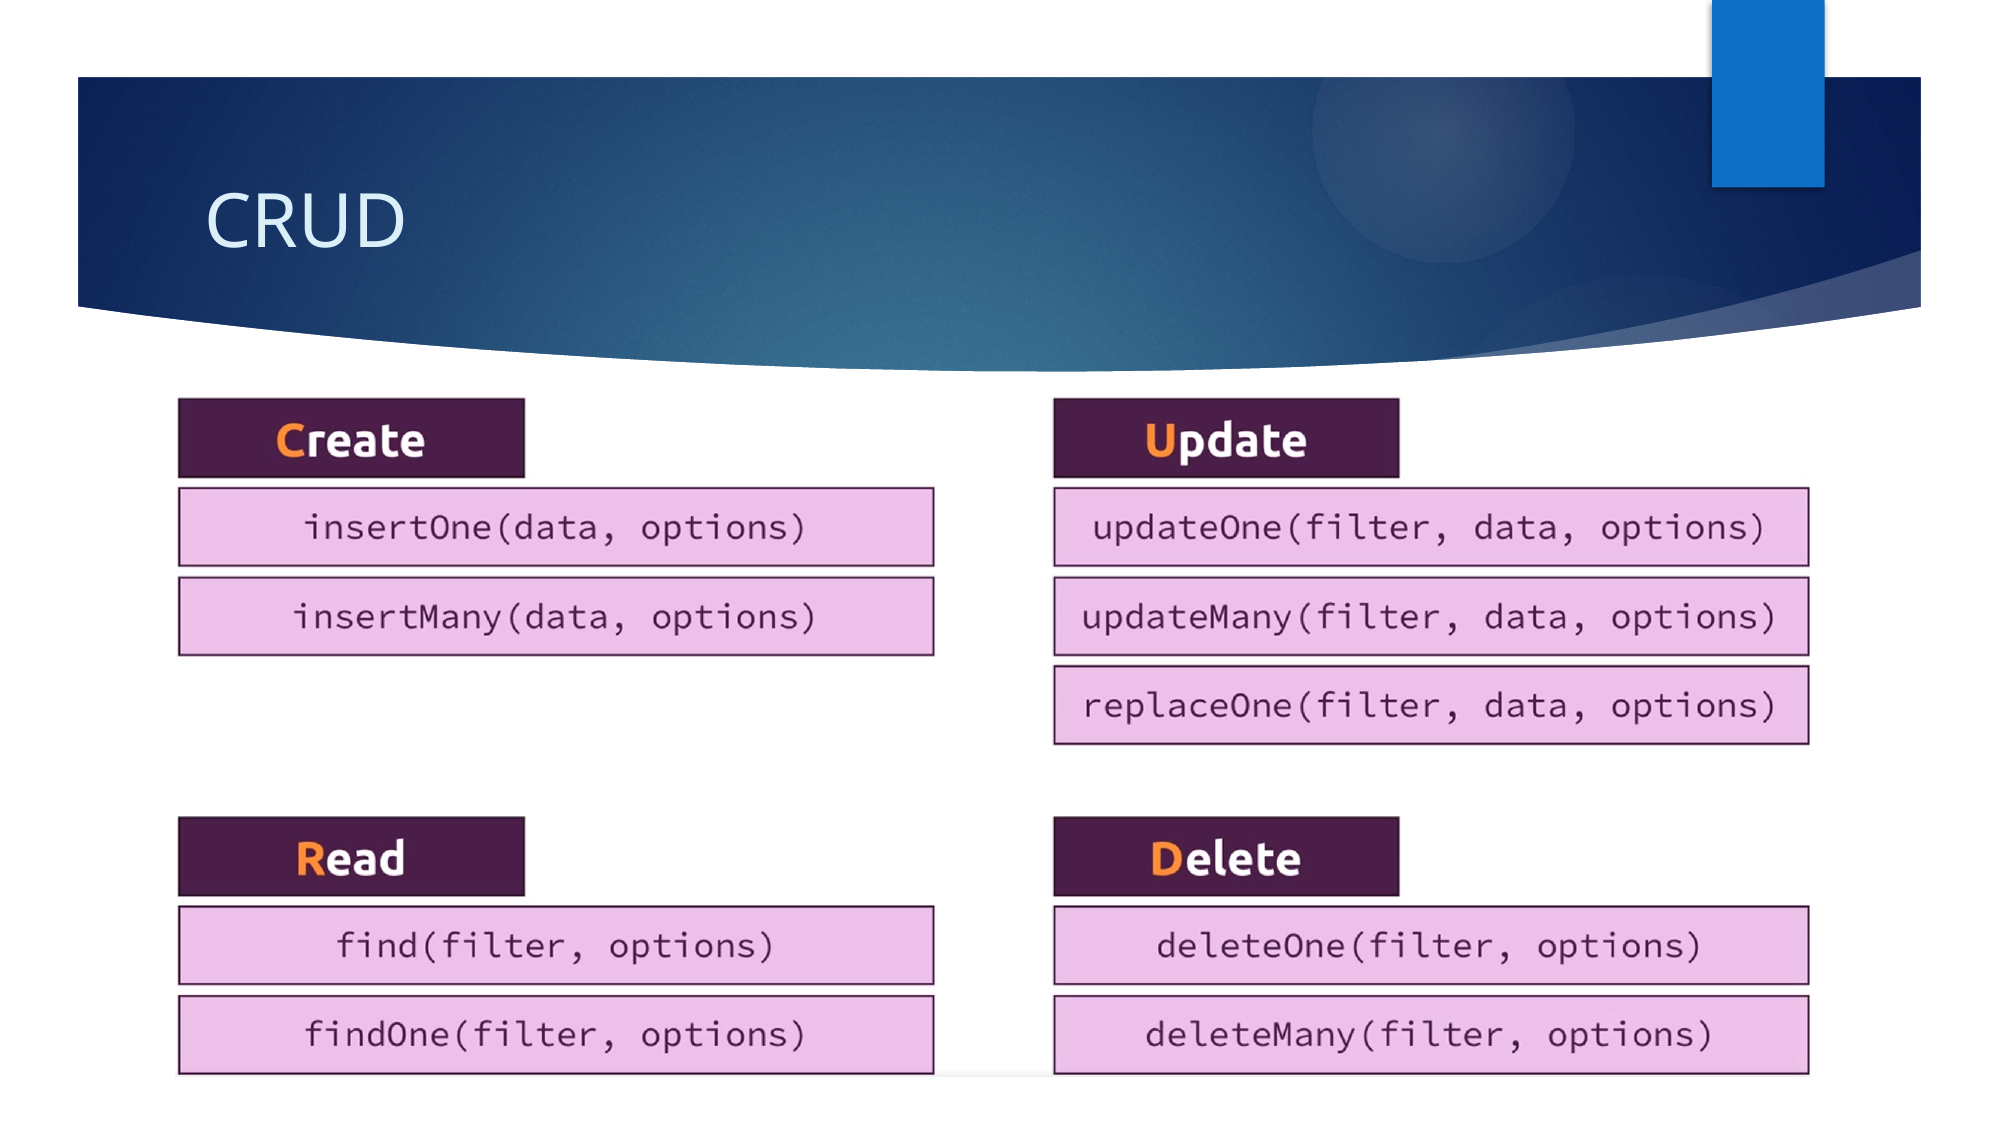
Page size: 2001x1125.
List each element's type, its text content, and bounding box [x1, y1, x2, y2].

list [175, 394, 1810, 1077]
title CRUD [189, 159, 1627, 276]
